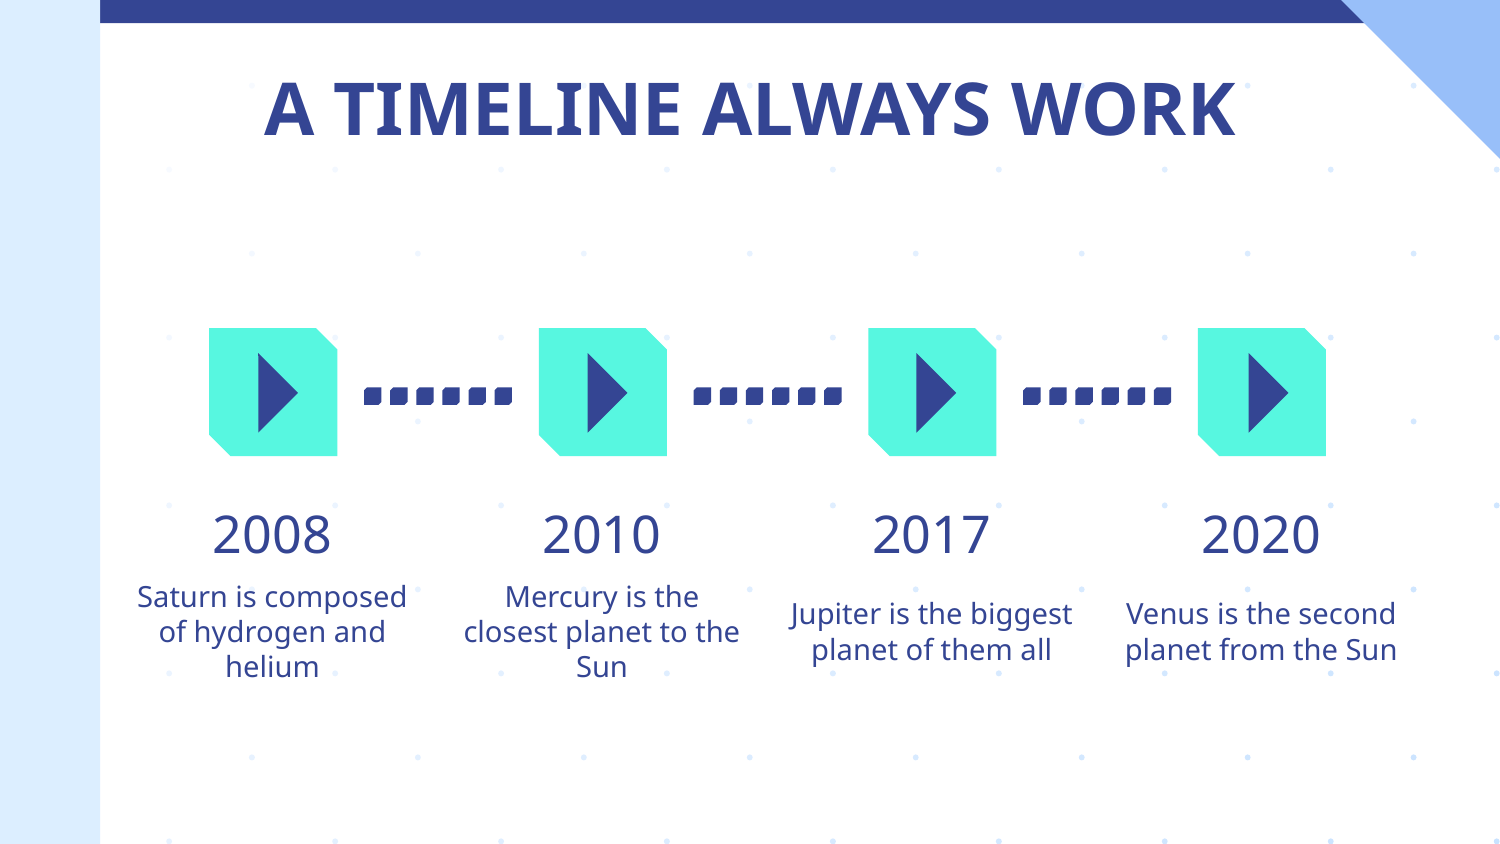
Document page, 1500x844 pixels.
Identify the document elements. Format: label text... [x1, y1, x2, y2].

subtitle Venus is the second planet from the Sun [1099, 576, 1424, 685]
title 2010 [440, 503, 765, 563]
subtitle Jupiter is the biggest planet of them all [769, 576, 1094, 685]
title 2017 [769, 503, 1094, 563]
text_box [868, 328, 997, 457]
title 2008 [110, 503, 435, 563]
text_box [1248, 353, 1289, 433]
subtitle Saturn is composed of hydrogen and helium [110, 576, 435, 685]
text_box [587, 353, 628, 433]
text_box [209, 328, 338, 457]
text_box [538, 328, 667, 457]
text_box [693, 387, 842, 405]
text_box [363, 387, 513, 405]
text_box [1197, 328, 1326, 457]
title 2020 [1099, 503, 1424, 563]
text_box [916, 353, 957, 433]
subtitle Mercury is the closest planet to the Sun [440, 576, 765, 685]
text_box [258, 353, 298, 433]
title A TIMELINE ALWAYS WORK [103, 63, 1397, 151]
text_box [1022, 387, 1172, 405]
